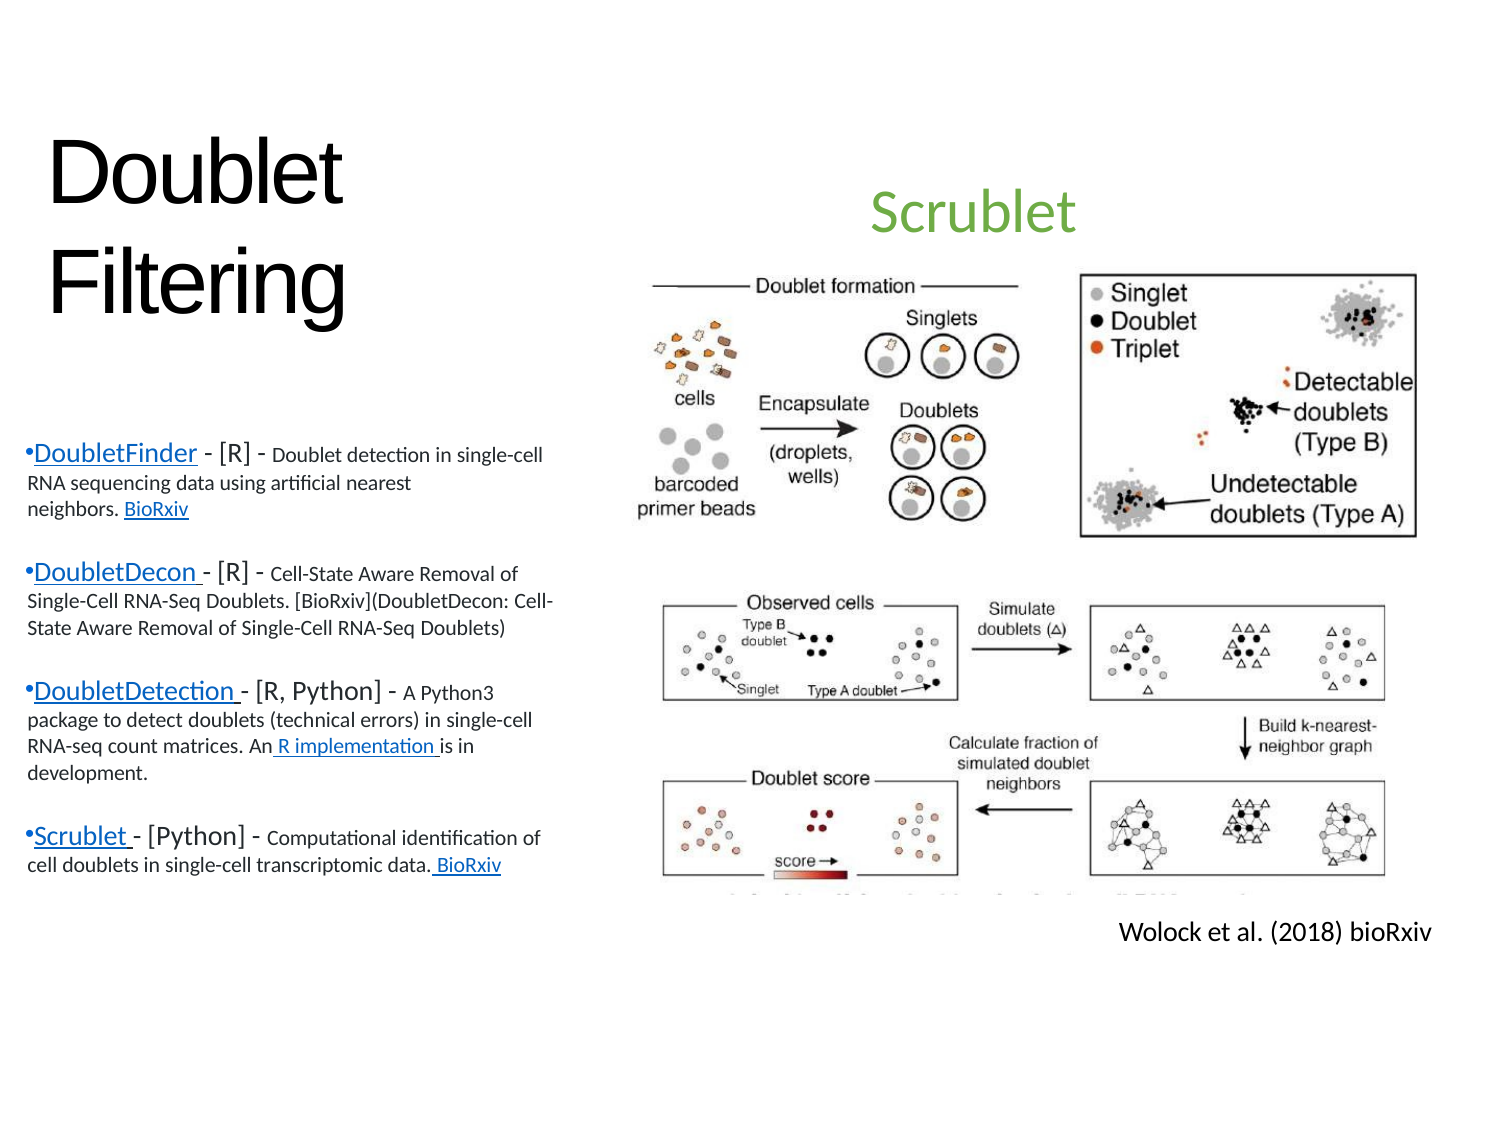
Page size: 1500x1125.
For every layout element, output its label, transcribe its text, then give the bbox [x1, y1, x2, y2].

text_box Wolock et al. (2018) bioRxiv [1116, 911, 1445, 948]
title Doublet Filtering [44, 110, 664, 333]
text_box DoubletFinder - [R] - Doublet detection in single-cell RNA sequencing data using artificial nearest neighbors. BioRxiv DoubletDecon - [R] - Cell-State Aware Removal of Single-Cell RNA-Seq Doublets. [BioRxiv](DoubletDecon: Cell- State Aware Removal of Single-Cell RNA-Seq Doublets) DoubletDetection - [R, Python] - A Python3 package to detect doublets (technical errors) in single-cell RNA-seq count matrices. An R implementation is in development. Scrublet - [Python] - Computational identification of cell doublets in single-cell transcriptomic data. BioRxiv [25, 432, 563, 878]
text_box [1075, 266, 1418, 540]
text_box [631, 275, 1023, 526]
text_box [660, 590, 1386, 895]
text_box Scrublet [868, 167, 1082, 245]
